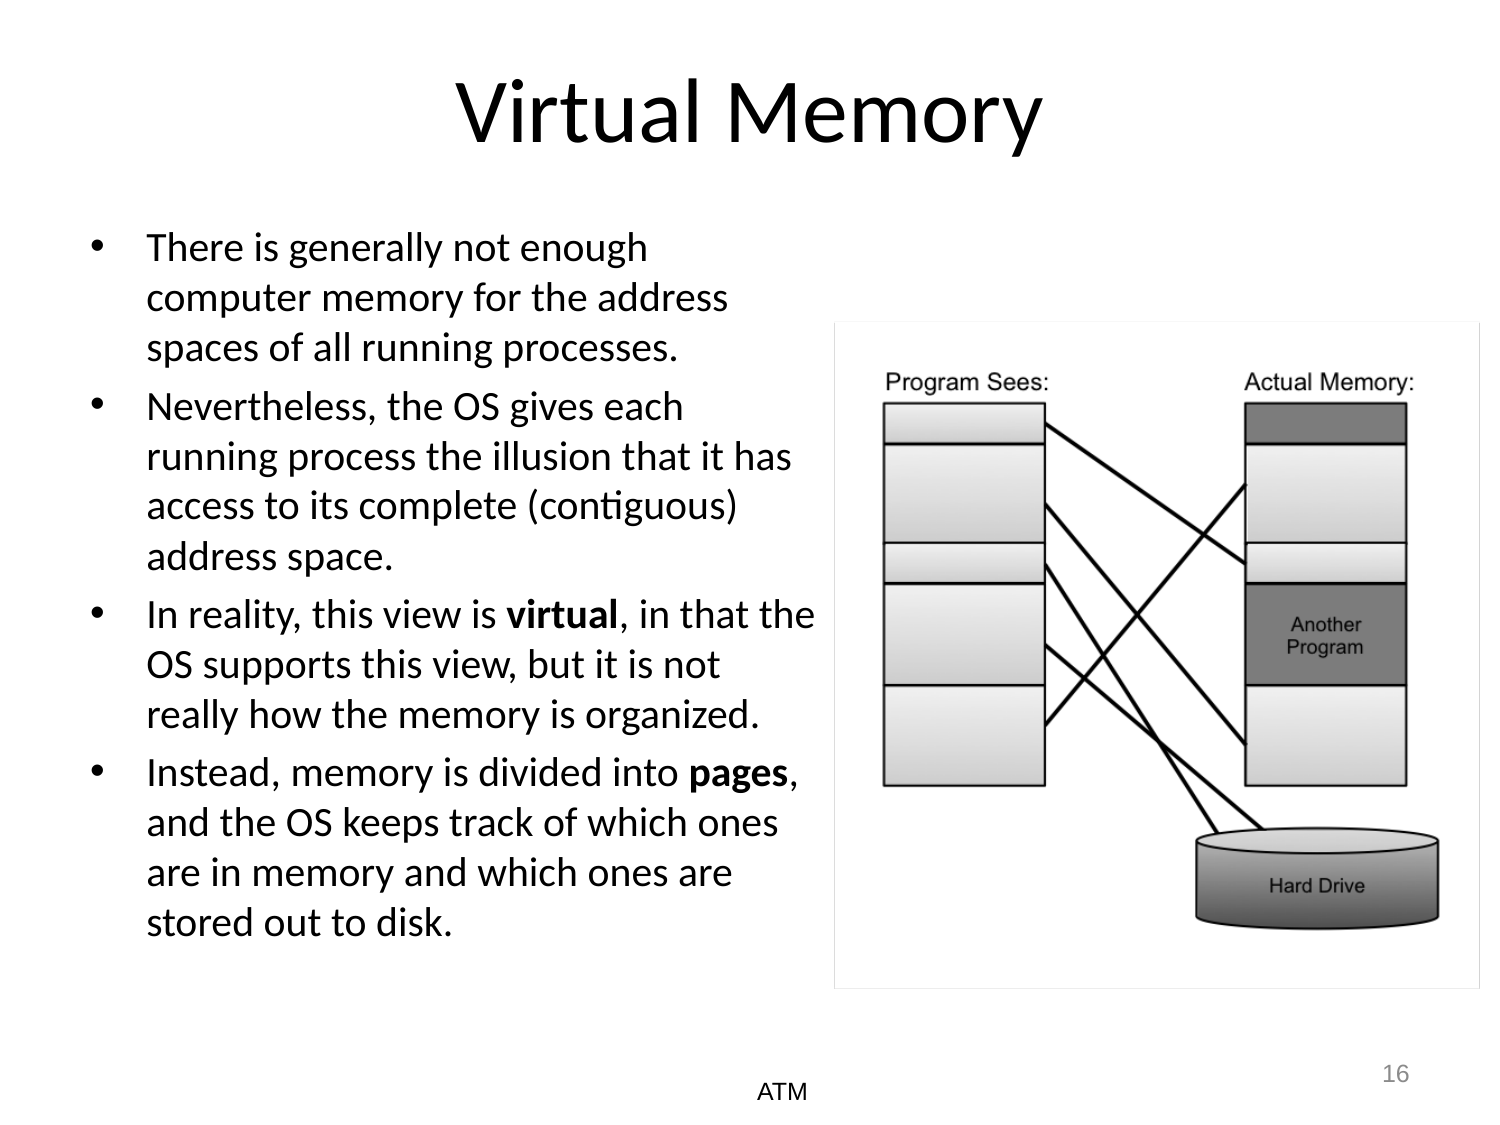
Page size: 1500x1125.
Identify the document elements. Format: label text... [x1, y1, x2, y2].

picture [813, 212, 1500, 1101]
text_box ATM [742, 1068, 823, 1113]
list There is generally not enough computer memory for the address spaces of all running processes. Nevertheless, the OS gives each running process the illusion that it has access to its complete (contiguous) address space. In reality, this view is virtual, in that the OS supports this view, but it is not really how the memory is organized. Instead, memory is divided into pages, and the OS keeps track of which ones are in memory and which ones are stored out to disk. [74, 212, 811, 1006]
title Virtual Memory [74, 12, 1426, 201]
